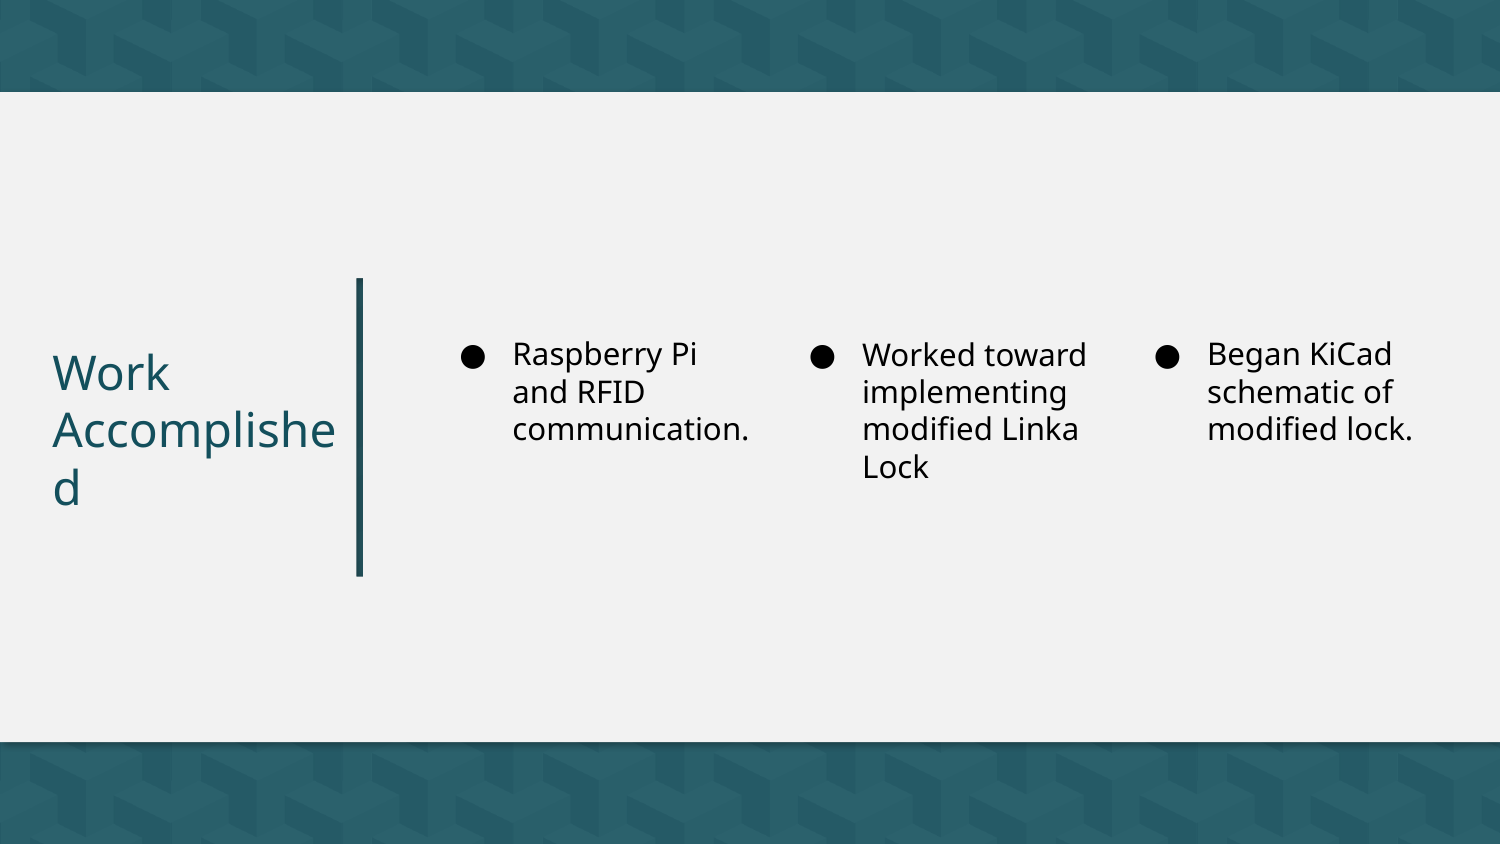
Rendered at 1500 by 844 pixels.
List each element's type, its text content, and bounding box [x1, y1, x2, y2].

list Raspberry Pi and RFID communication. [426, 142, 763, 640]
list Began KiCad schematic of modified lock. [1120, 142, 1447, 640]
picture [0, 0, 1500, 92]
list Worked toward implementing modified Linka Lock [775, 161, 1142, 659]
picture [0, 743, 1500, 844]
title Work Accomplished [41, 193, 367, 664]
